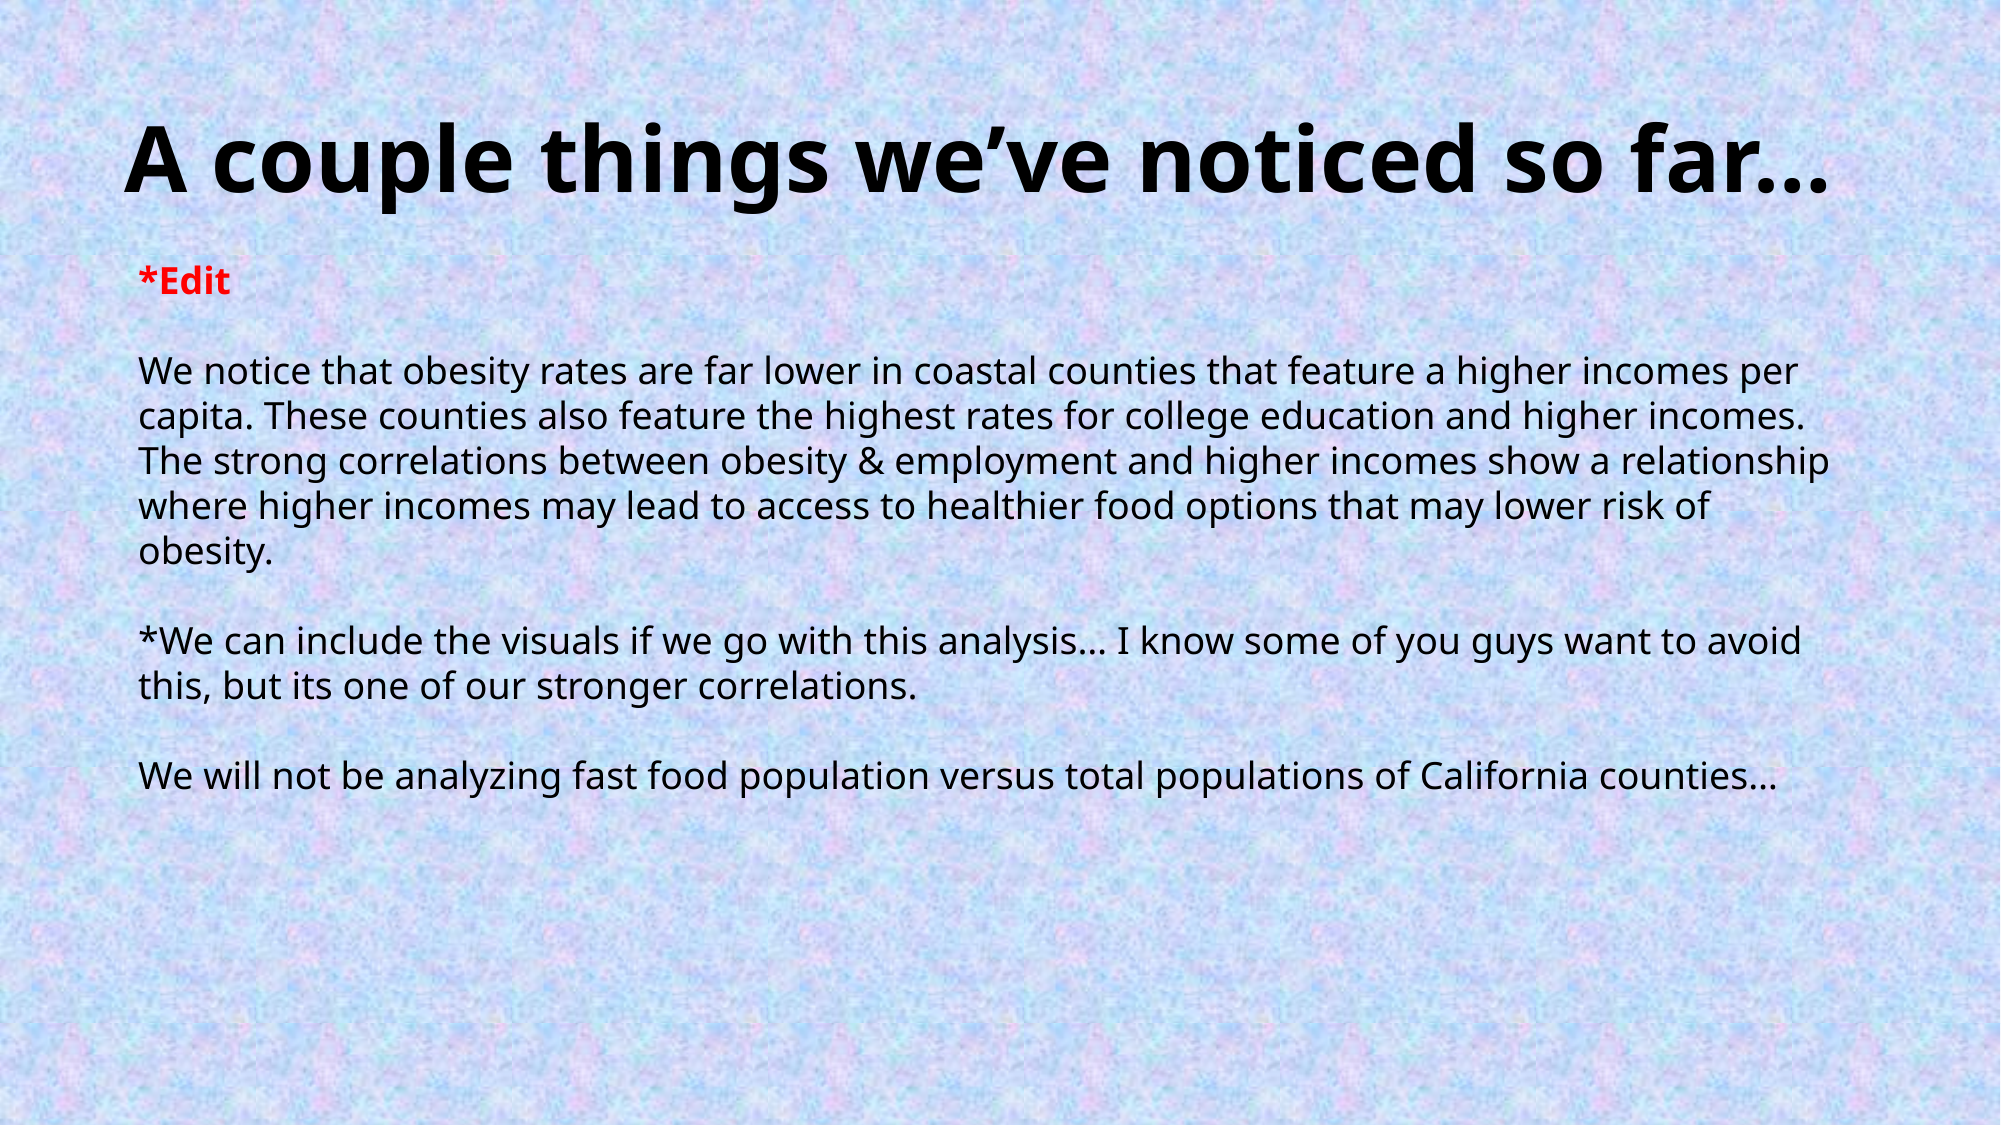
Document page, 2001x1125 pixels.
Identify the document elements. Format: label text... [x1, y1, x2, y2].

text_box *Edit We notice that obesity rates are far lower in coastal counties that feature a higher incomes per capita. These counties also feature the highest rates for college education and higher incomes. The strong correlations between obesity & employment and higher incomes show a relationship where higher incomes may lead to access to healthier food options that may lower risk of obesity. *We can include the visuals if we go with this analysis… I know some of you guys want to avoid this, but its one of our stronger correlations. We will not be analyzing fast food population versus total populations of California counties… [123, 249, 1852, 805]
picture [0, 0, 2001, 1125]
text_box A couple things we’ve noticed so far… [109, 93, 1902, 219]
